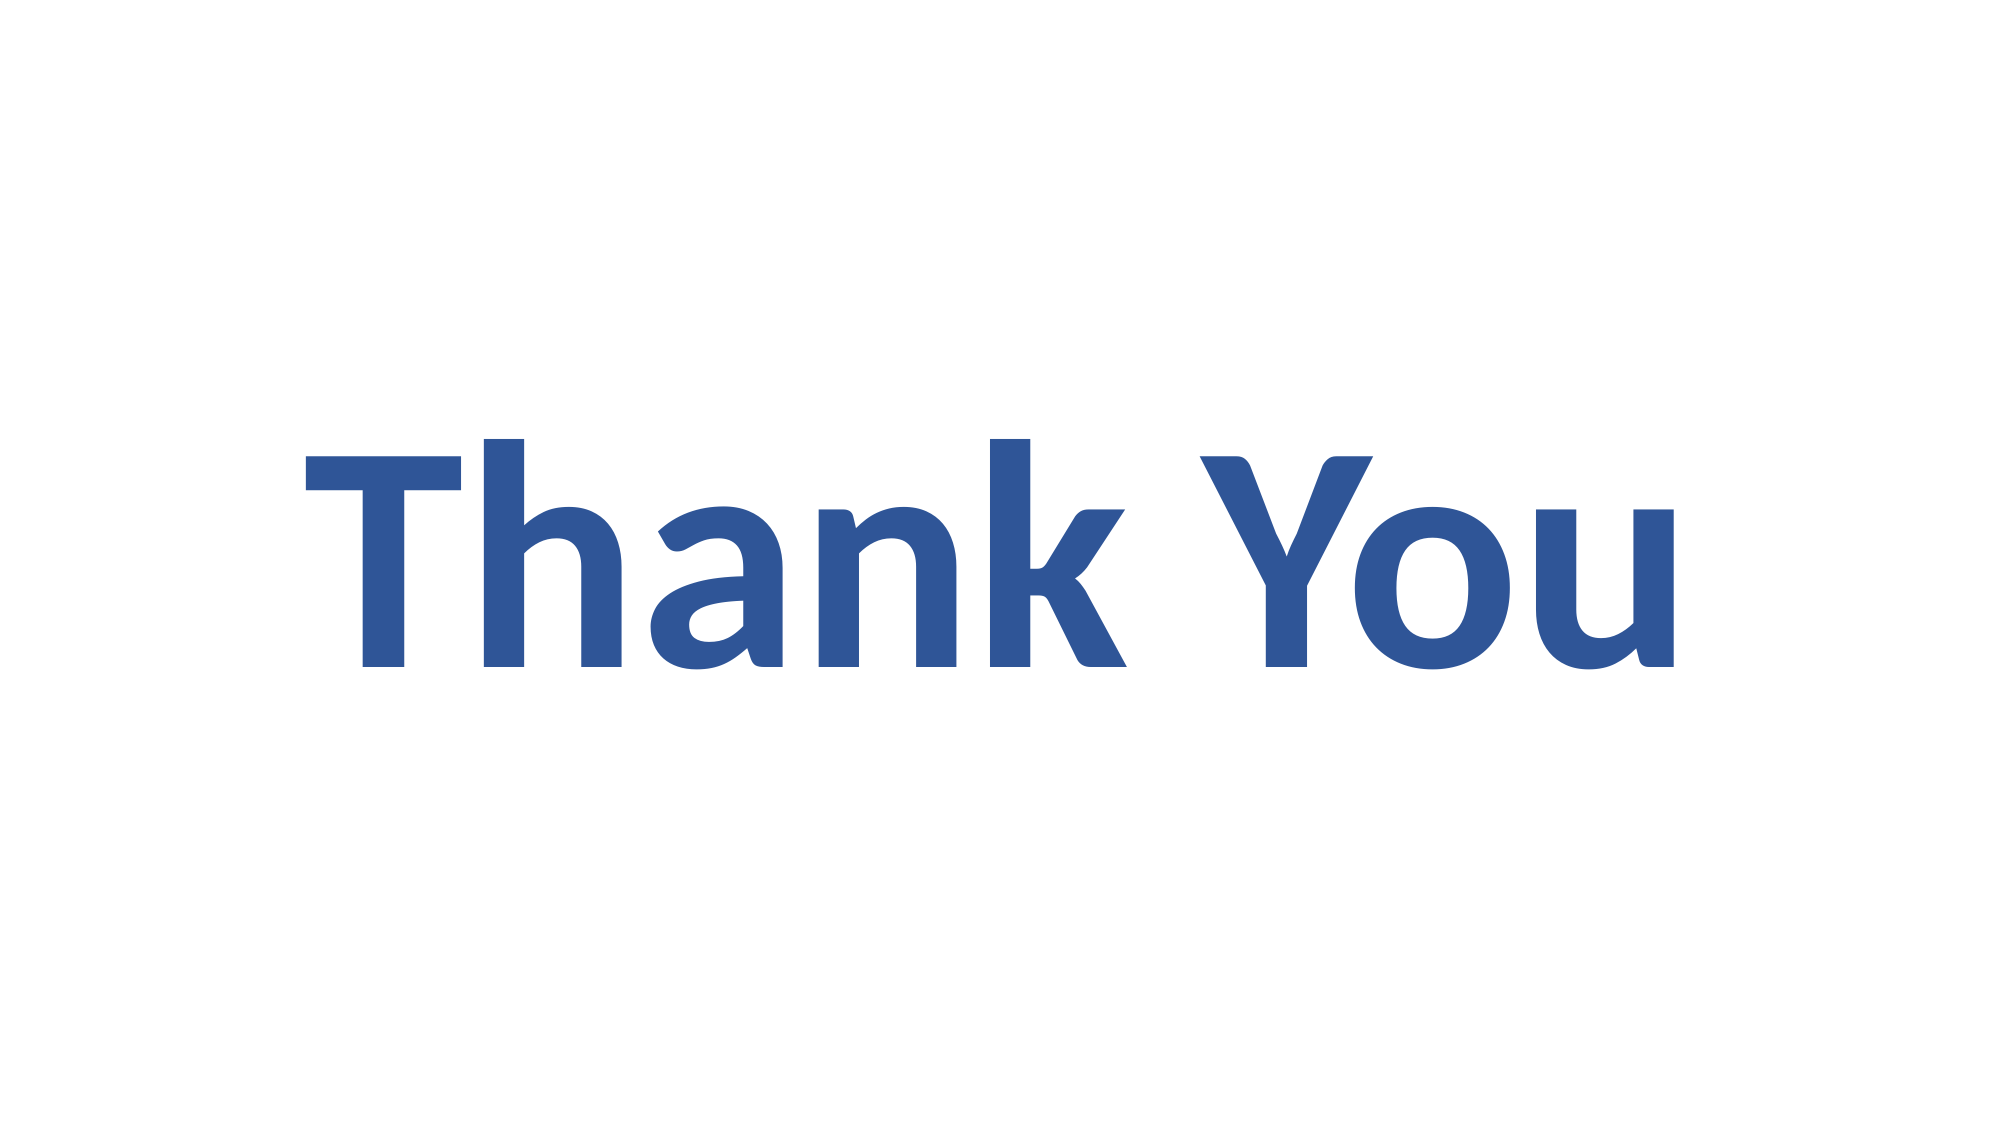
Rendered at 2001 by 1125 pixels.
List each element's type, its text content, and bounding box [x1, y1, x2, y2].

text_box Thank You [97, 312, 1903, 813]
